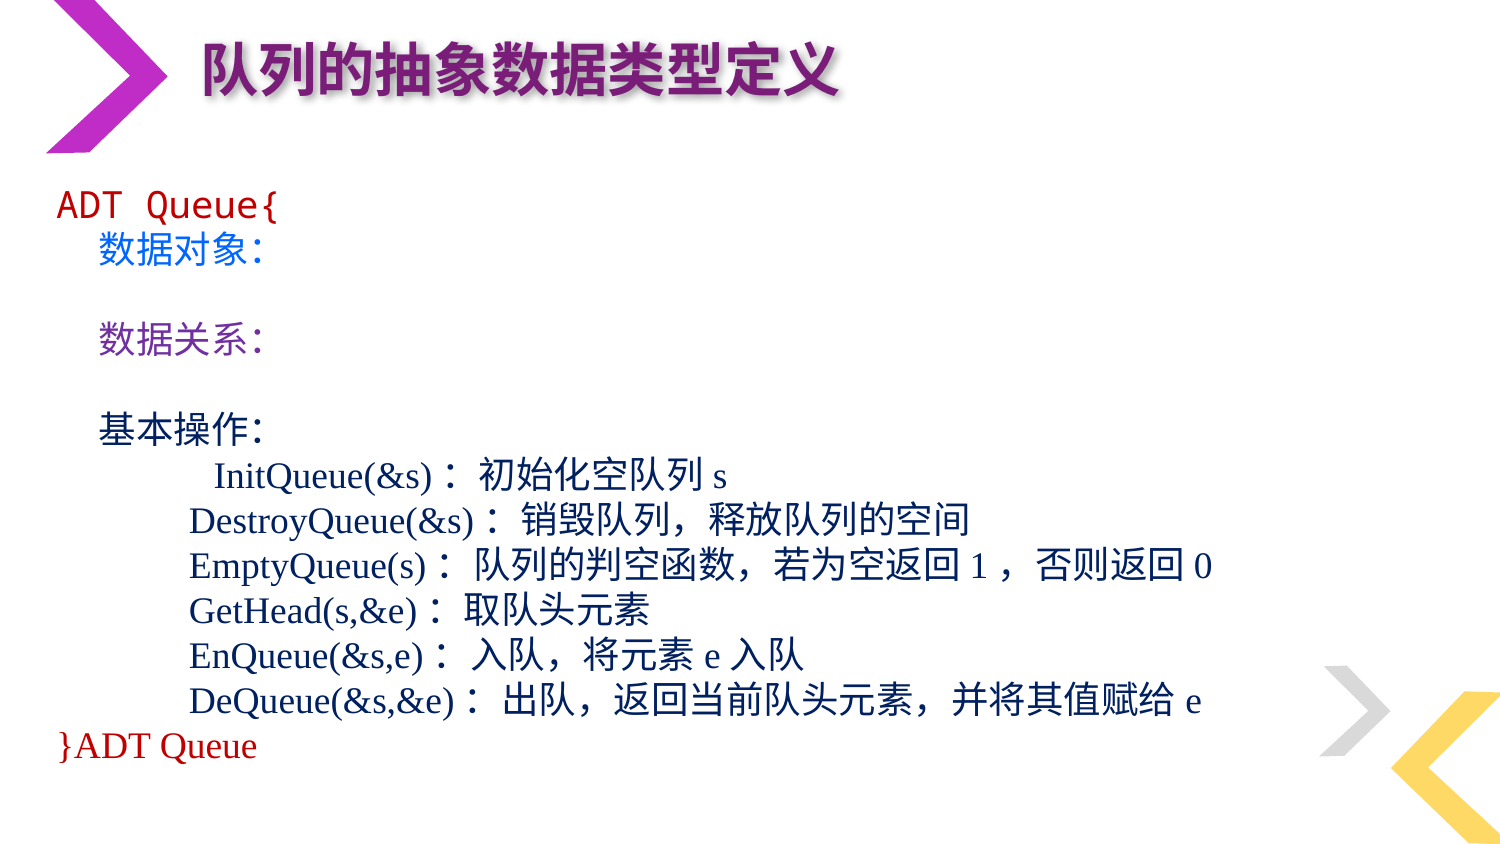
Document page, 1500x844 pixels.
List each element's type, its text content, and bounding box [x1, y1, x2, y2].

list 队列的抽象数据类型定义 [188, 35, 1214, 111]
